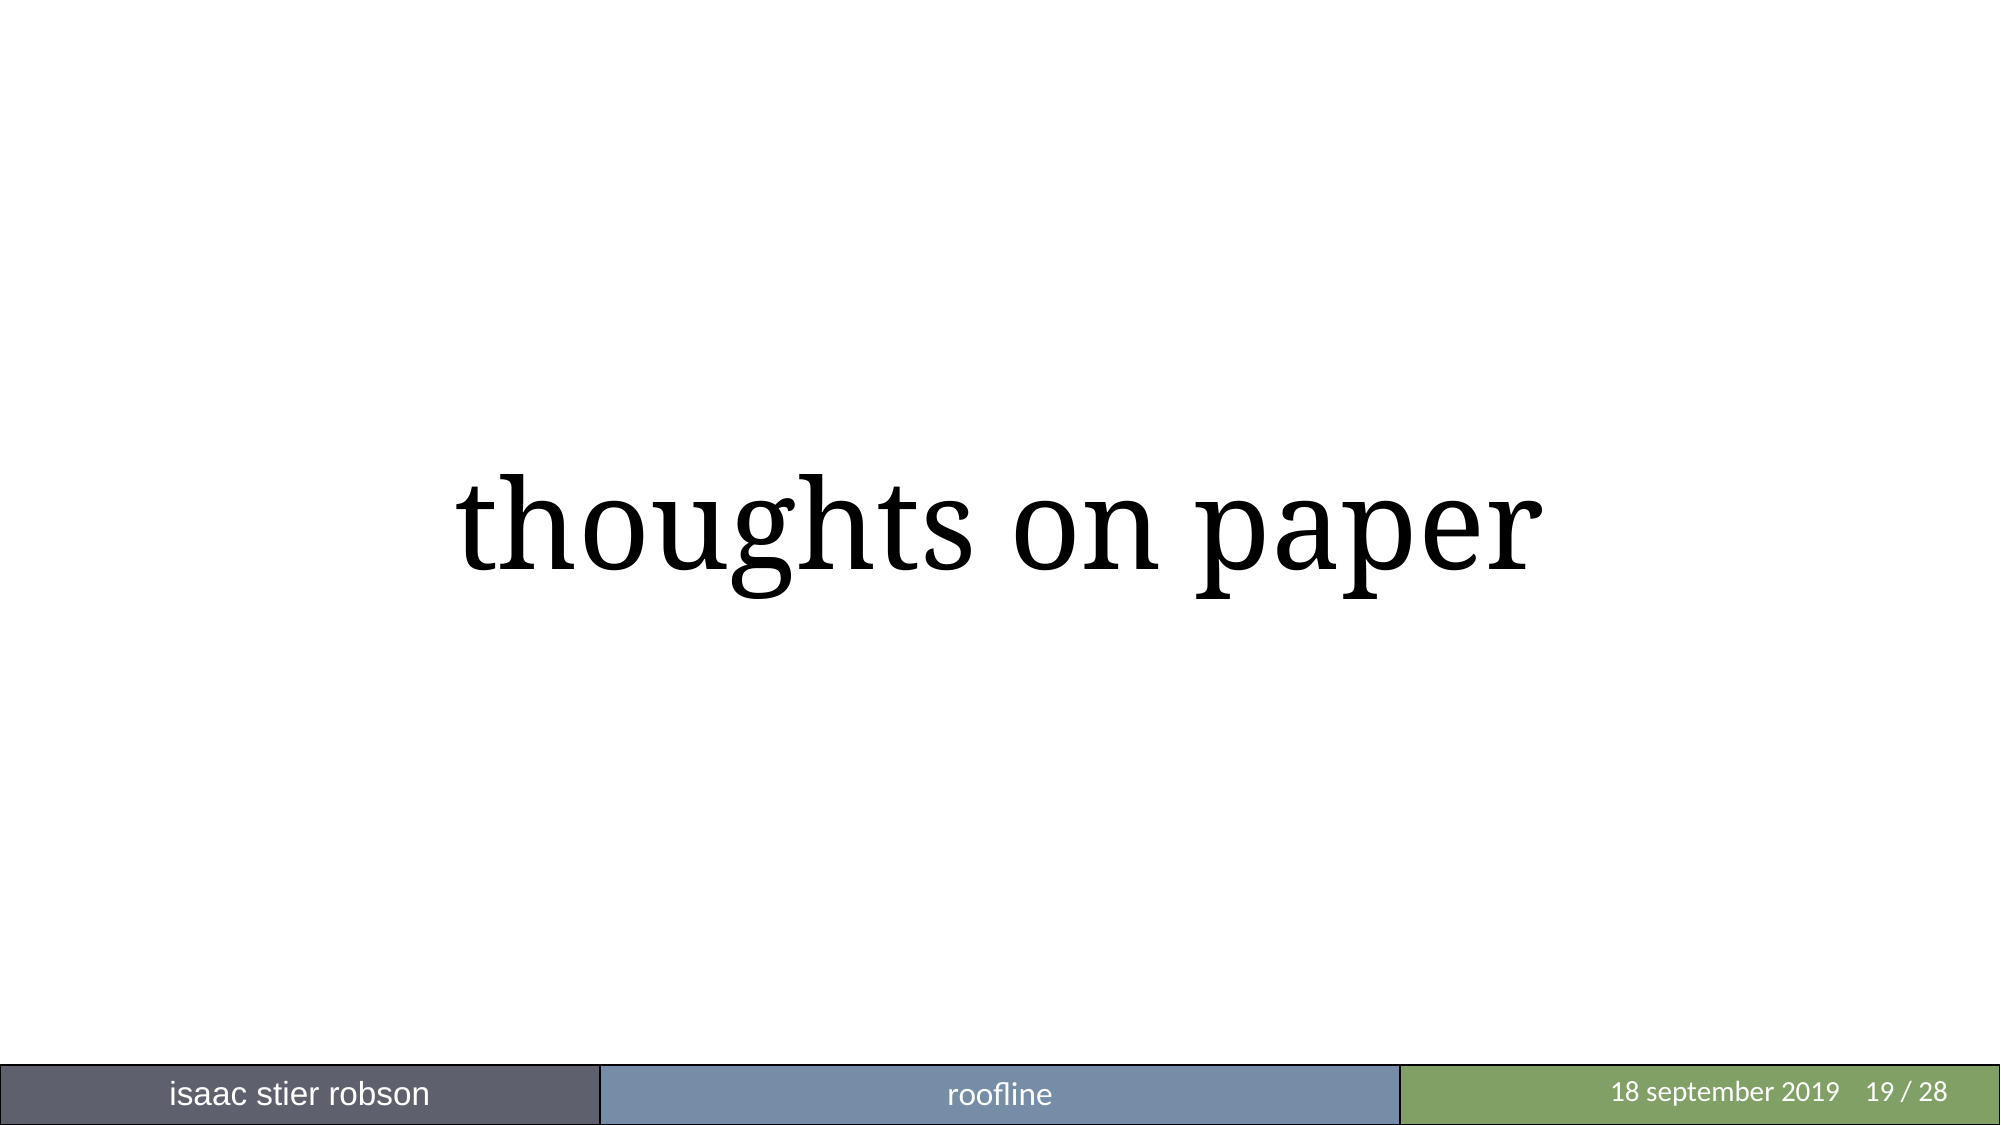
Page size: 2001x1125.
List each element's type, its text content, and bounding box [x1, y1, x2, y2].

text_box isaac stier robson [0, 1064, 599, 1125]
text_box 18 september 2019 19 / 28 [1401, 1064, 2000, 1125]
title thoughts on paper [68, 453, 1932, 672]
text_box roofline [599, 1064, 1401, 1125]
